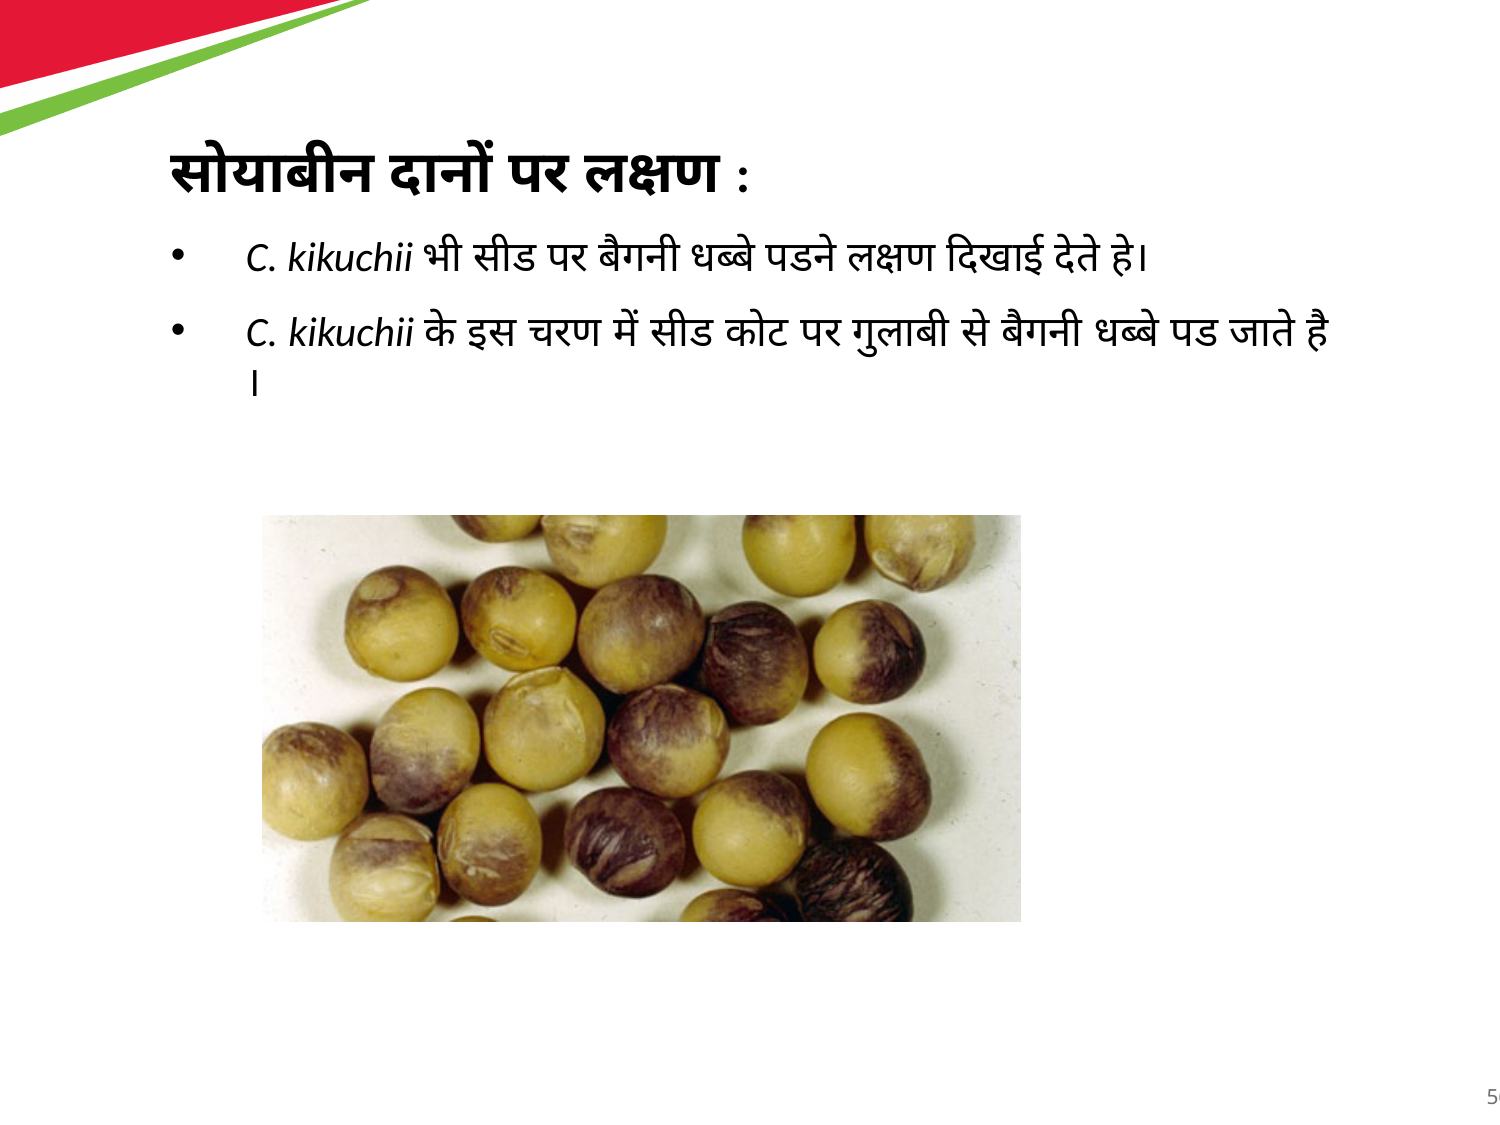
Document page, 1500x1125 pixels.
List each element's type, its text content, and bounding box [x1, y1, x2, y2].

picture [261, 514, 1021, 922]
text_box सोयाबीन दानों पर लक्षण : C. kikuchii भी सीड पर बैगनी धब्बे पडने लक्षण दिखाई देते हे। C. kikuchii के इस चरण में सीड कोट पर गुलाबी से बैगनी धब्बे पड जाते है । [156, 127, 1344, 412]
picture [0, 0, 373, 136]
